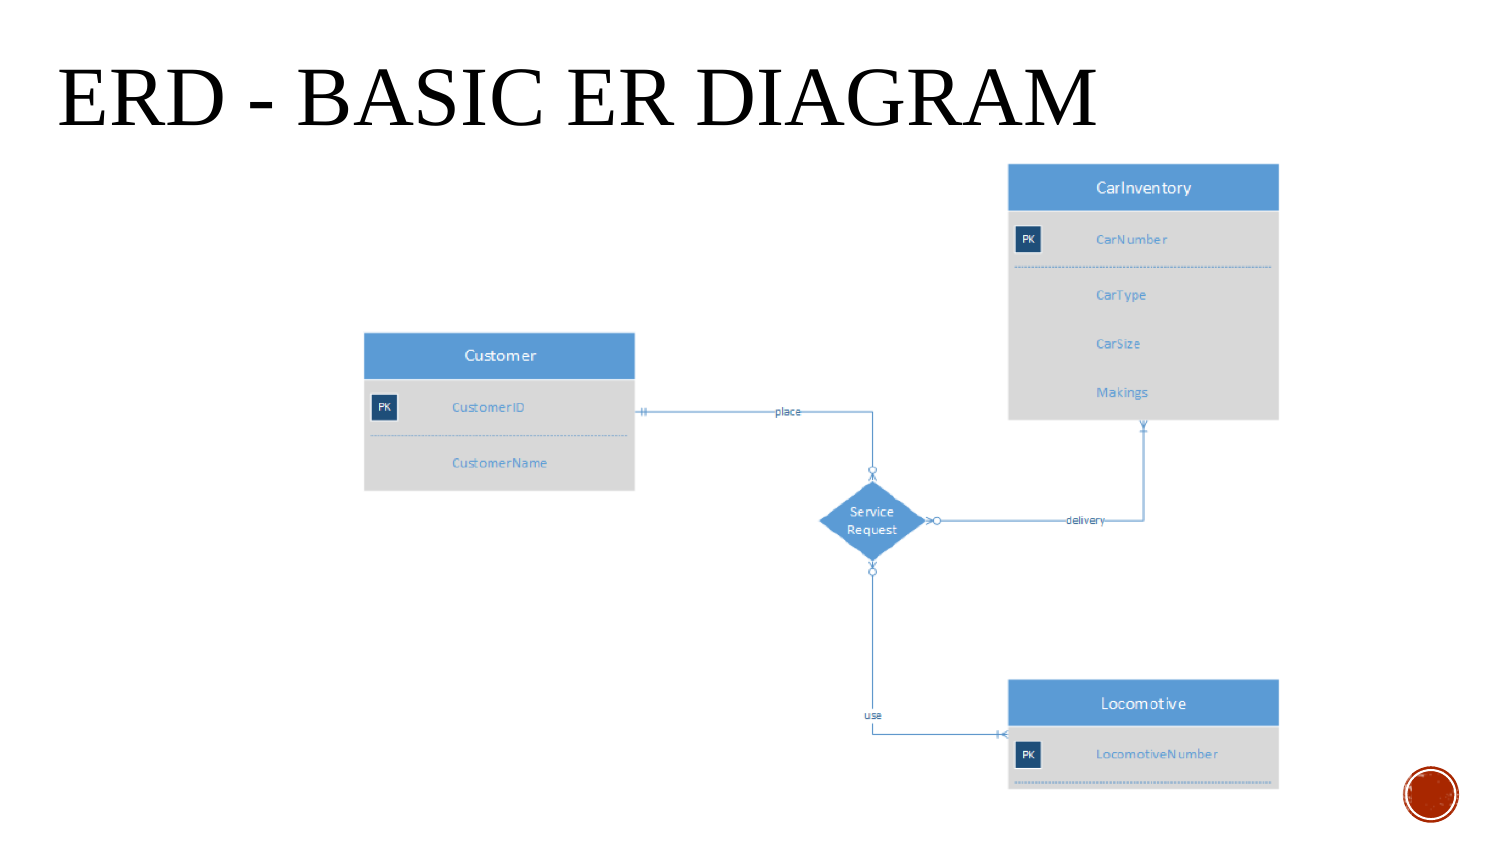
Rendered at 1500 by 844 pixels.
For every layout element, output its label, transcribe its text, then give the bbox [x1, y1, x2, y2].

title ERD - BASIC ER DIAGRAM [42, 37, 1170, 455]
picture [1402, 766, 1460, 823]
picture [362, 162, 1280, 790]
